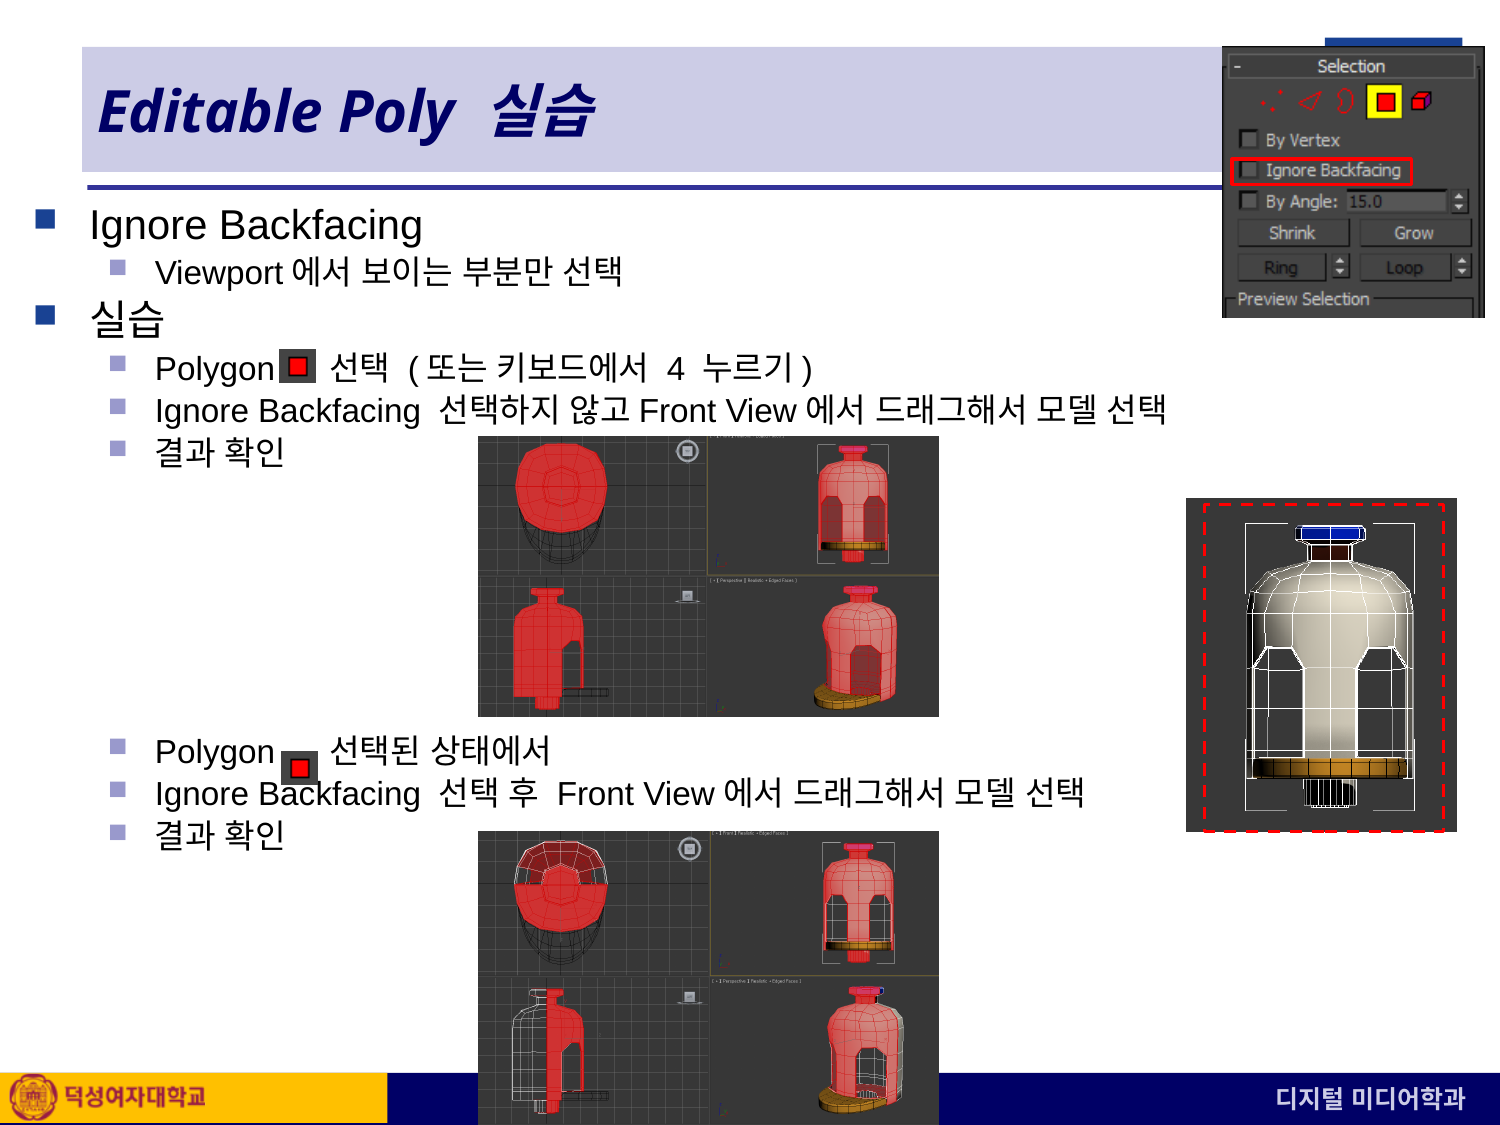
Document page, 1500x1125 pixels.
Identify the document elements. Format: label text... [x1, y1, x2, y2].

title Editable Poly 실습 [81, 46, 1221, 173]
picture [1222, 46, 1486, 318]
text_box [1186, 498, 1458, 832]
picture [281, 751, 318, 785]
picture [279, 349, 317, 383]
picture [478, 436, 940, 717]
text_box Ignore Backfacing Viewport에서 보이는 부분만 선택 실습 Polygon 선택 (또는 키보드에서 4 누르기) Ignore Backfacing 선택하지 않고Front View에서 드래그해서 모델 선택 결과 확인 Polygon 선택된 상태에서 Ignore Backfacing 선택 후 Front View에서 드래그해서 모델 선택 결과 확인 [17, 196, 1500, 1026]
picture [478, 831, 940, 1125]
picture [0, 1034, 229, 1125]
